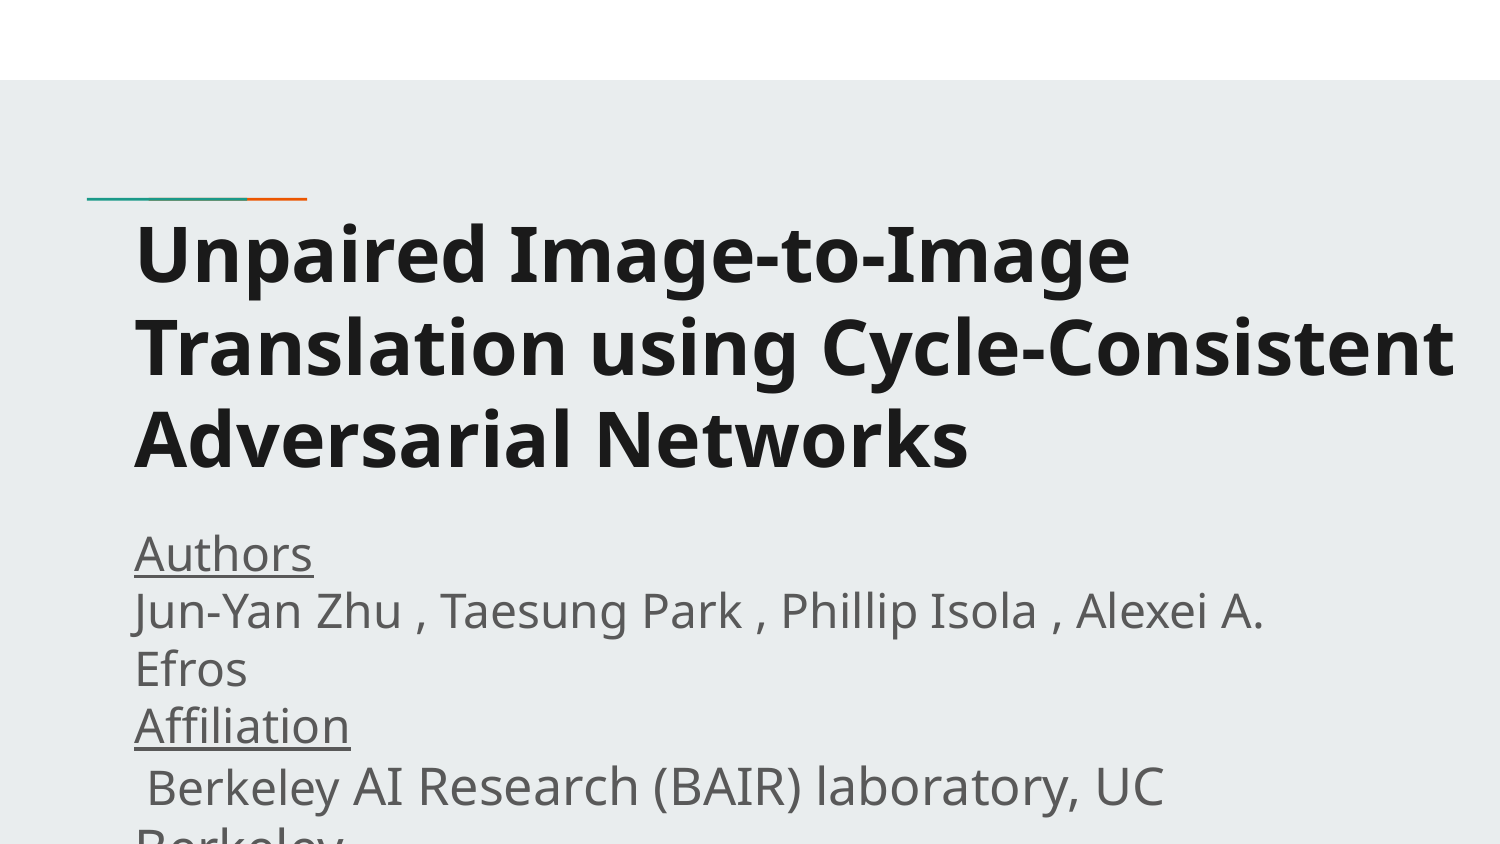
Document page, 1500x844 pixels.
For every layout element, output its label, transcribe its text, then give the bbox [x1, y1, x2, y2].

title Unpaired Image-to-Image Translation using Cycle-Consistent Adversarial Networks [119, 190, 1478, 464]
subtitle Authors Jun-Yan Zhu , Taesung Park , Phillip Isola , Alexei A. Efros Affiliation Berkeley AI Research (BAIR) laboratory, UC Berkeley [119, 508, 1381, 597]
